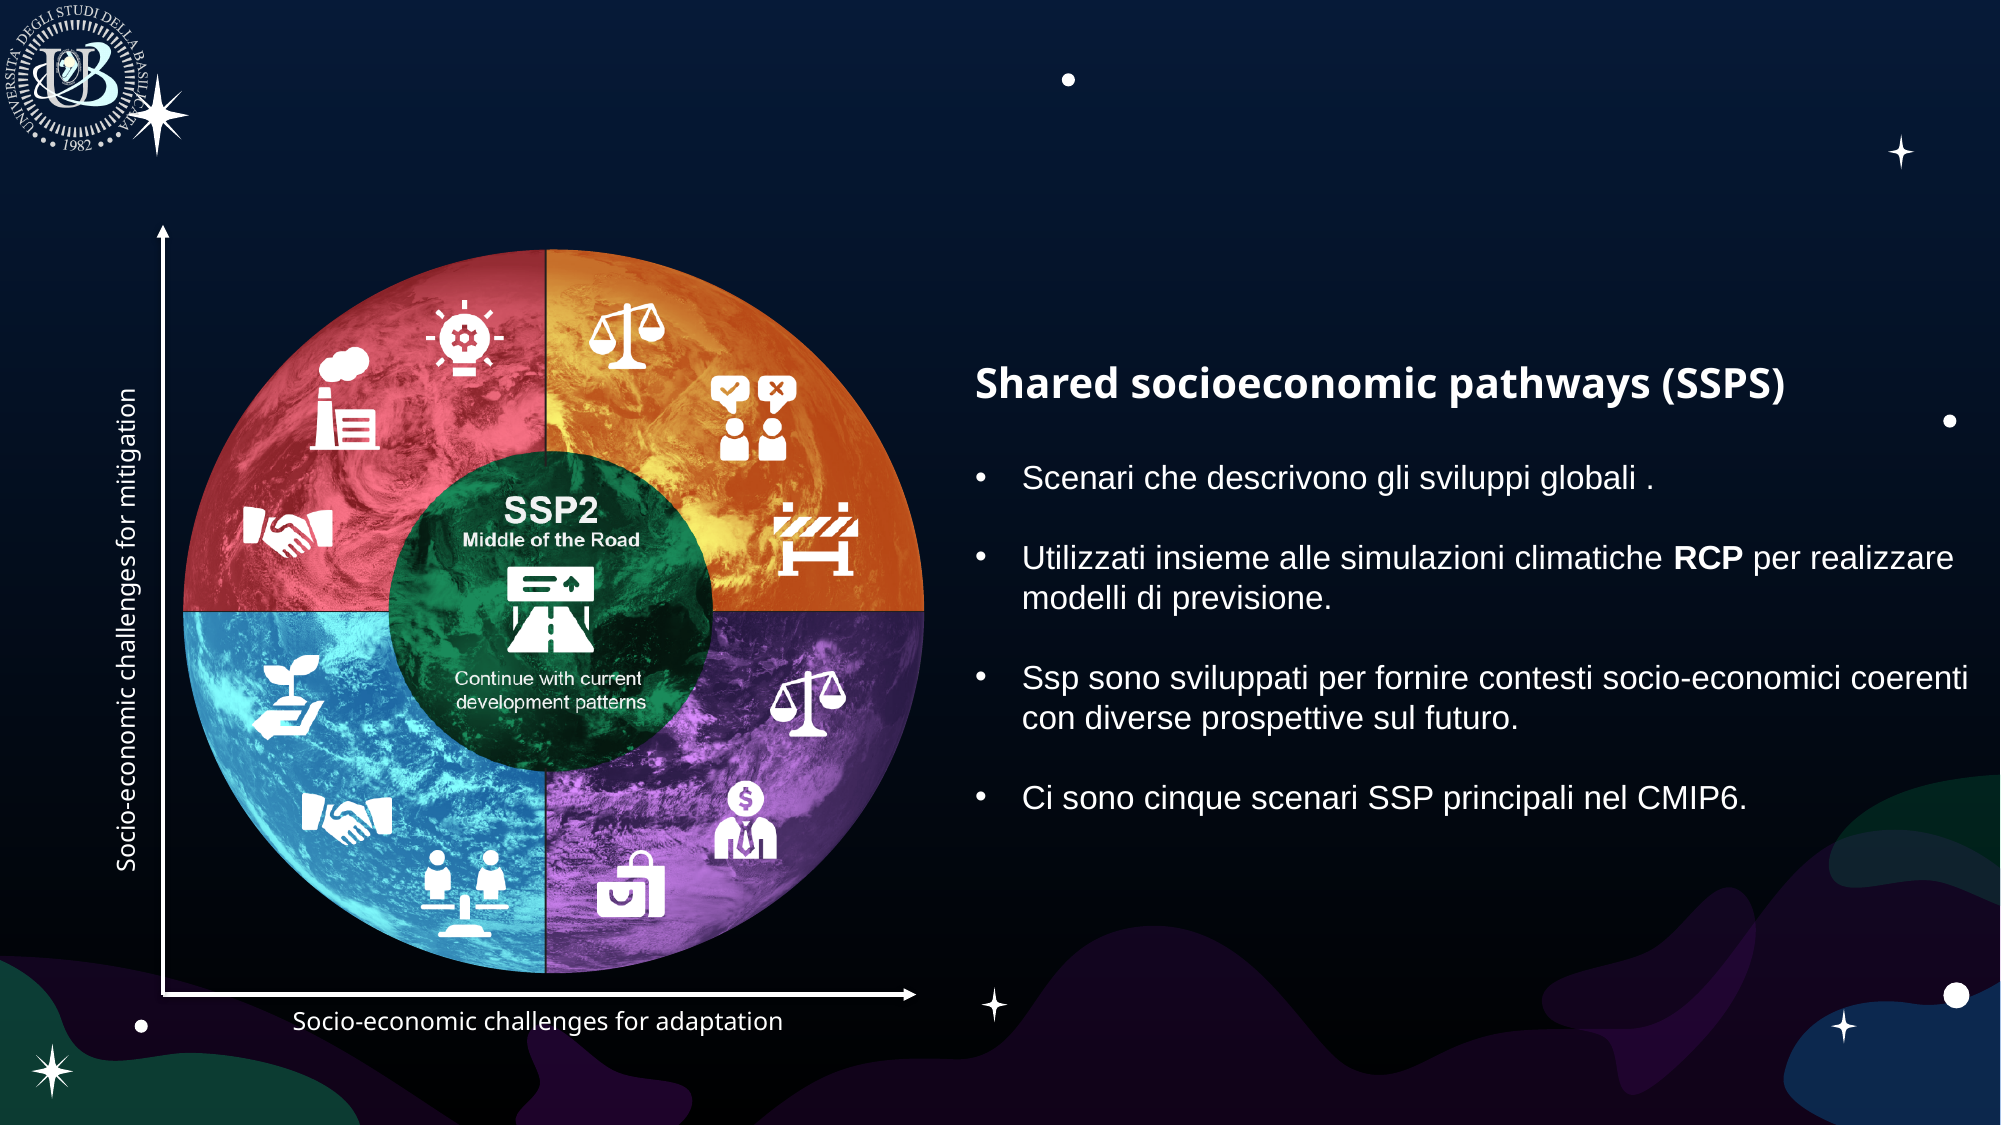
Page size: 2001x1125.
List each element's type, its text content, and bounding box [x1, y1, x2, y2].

text_box Shared socioeconomic pathways (SSPS) Scenari che descrivono gli sviluppi globali . Utilizzati insieme alle simulazioni climatiche RCP per realizzare modelli di previsione. Ssp sono sviluppati per fornire contesti socio-economici coerenti con diverse prospettive sul futuro. Ci sono cinque scenari SSP principali nel CMIP6. [960, 349, 1993, 824]
picture [5, 5, 148, 151]
text_box Socio-economic challenges for mitigation [102, 159, 147, 888]
text_box Socio-economic challenges for adaptation [277, 998, 961, 1044]
picture [182, 249, 925, 974]
